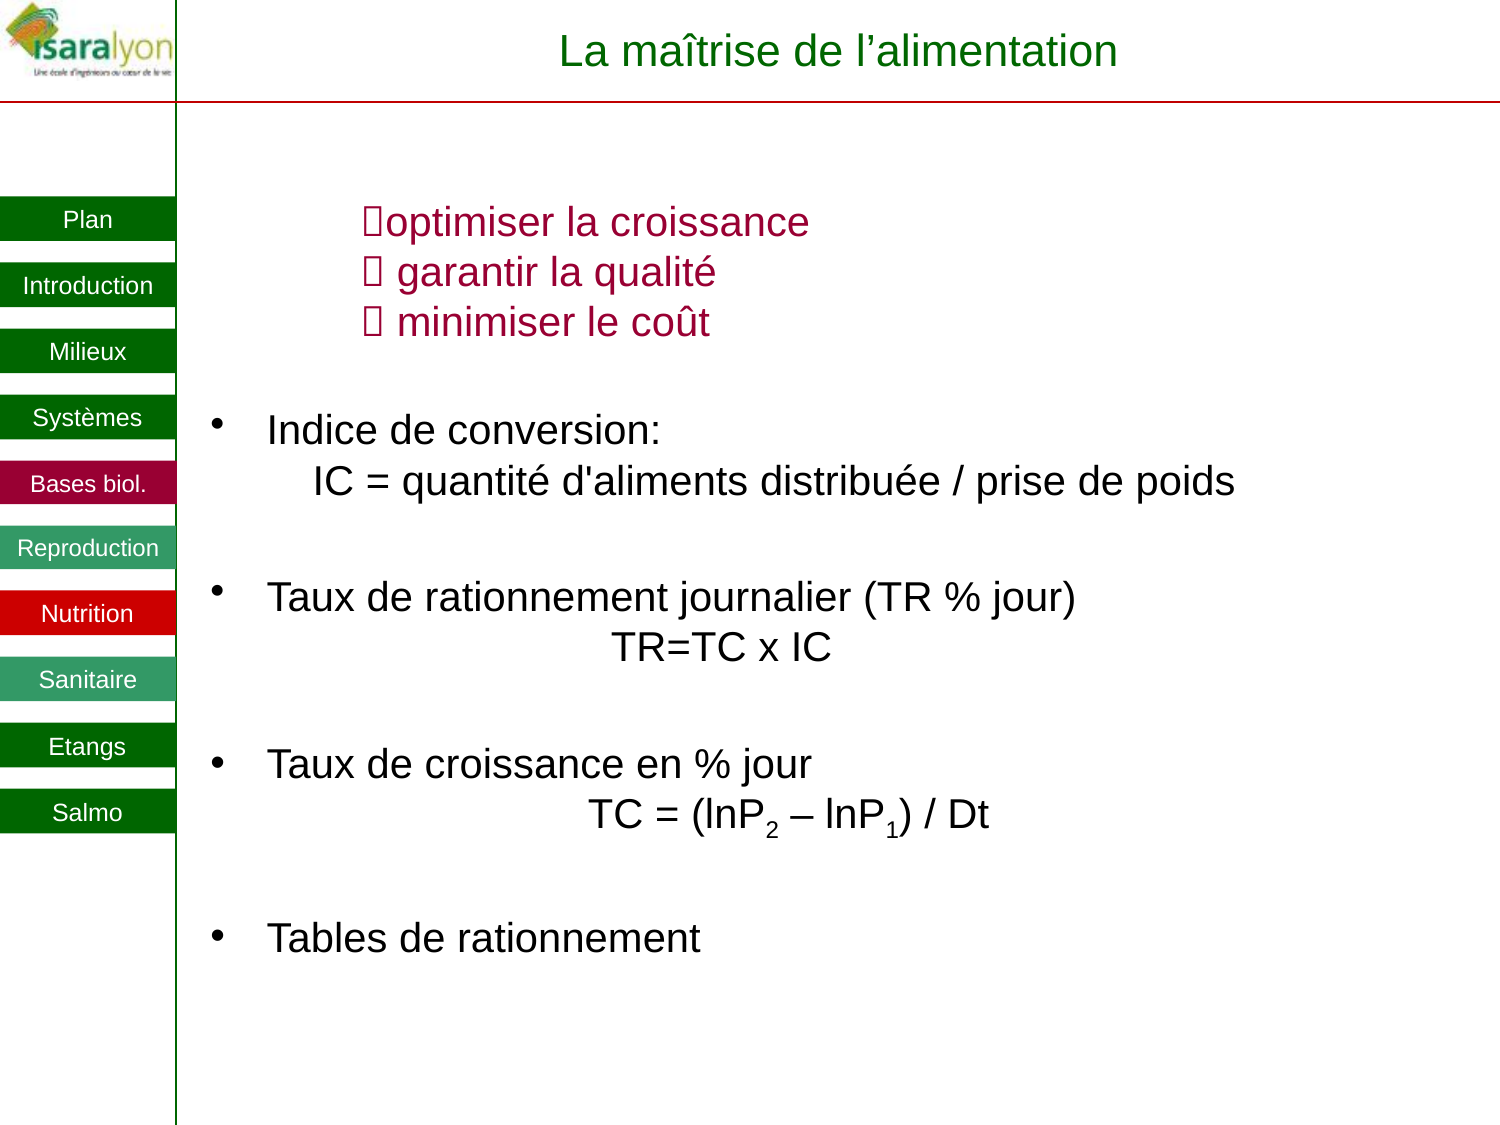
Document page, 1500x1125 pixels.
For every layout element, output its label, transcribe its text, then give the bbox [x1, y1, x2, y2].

text_box Bases biol. [0, 460, 171, 505]
text_box Milieux [0, 328, 171, 374]
picture [0, 0, 175, 81]
text_box Reproduction [0, 525, 171, 570]
text_box Nutrition [0, 590, 171, 636]
picture [177, 0, 181, 81]
text_box Introduction [0, 262, 171, 308]
text_box optimiser la croissance  garantir la qualité  minimiser le coût Indice de conversion: IC = quantité d'aliments distribuée / prise de poids Taux de rationnement journalier (TR % jour) TR=TC x IC Taux de croissance en % jour TC = (lnP2 – lnP1) / Dt Tables de rationnement [195, 187, 1471, 965]
text_box La maîtrise de l’alimentation [206, 13, 1471, 84]
text_box Systèmes [0, 394, 171, 440]
text_box Salmo [0, 788, 171, 834]
text_box Etangs [0, 722, 171, 768]
text_box Plan [0, 196, 171, 241]
text_box Sanitaire [0, 656, 171, 702]
